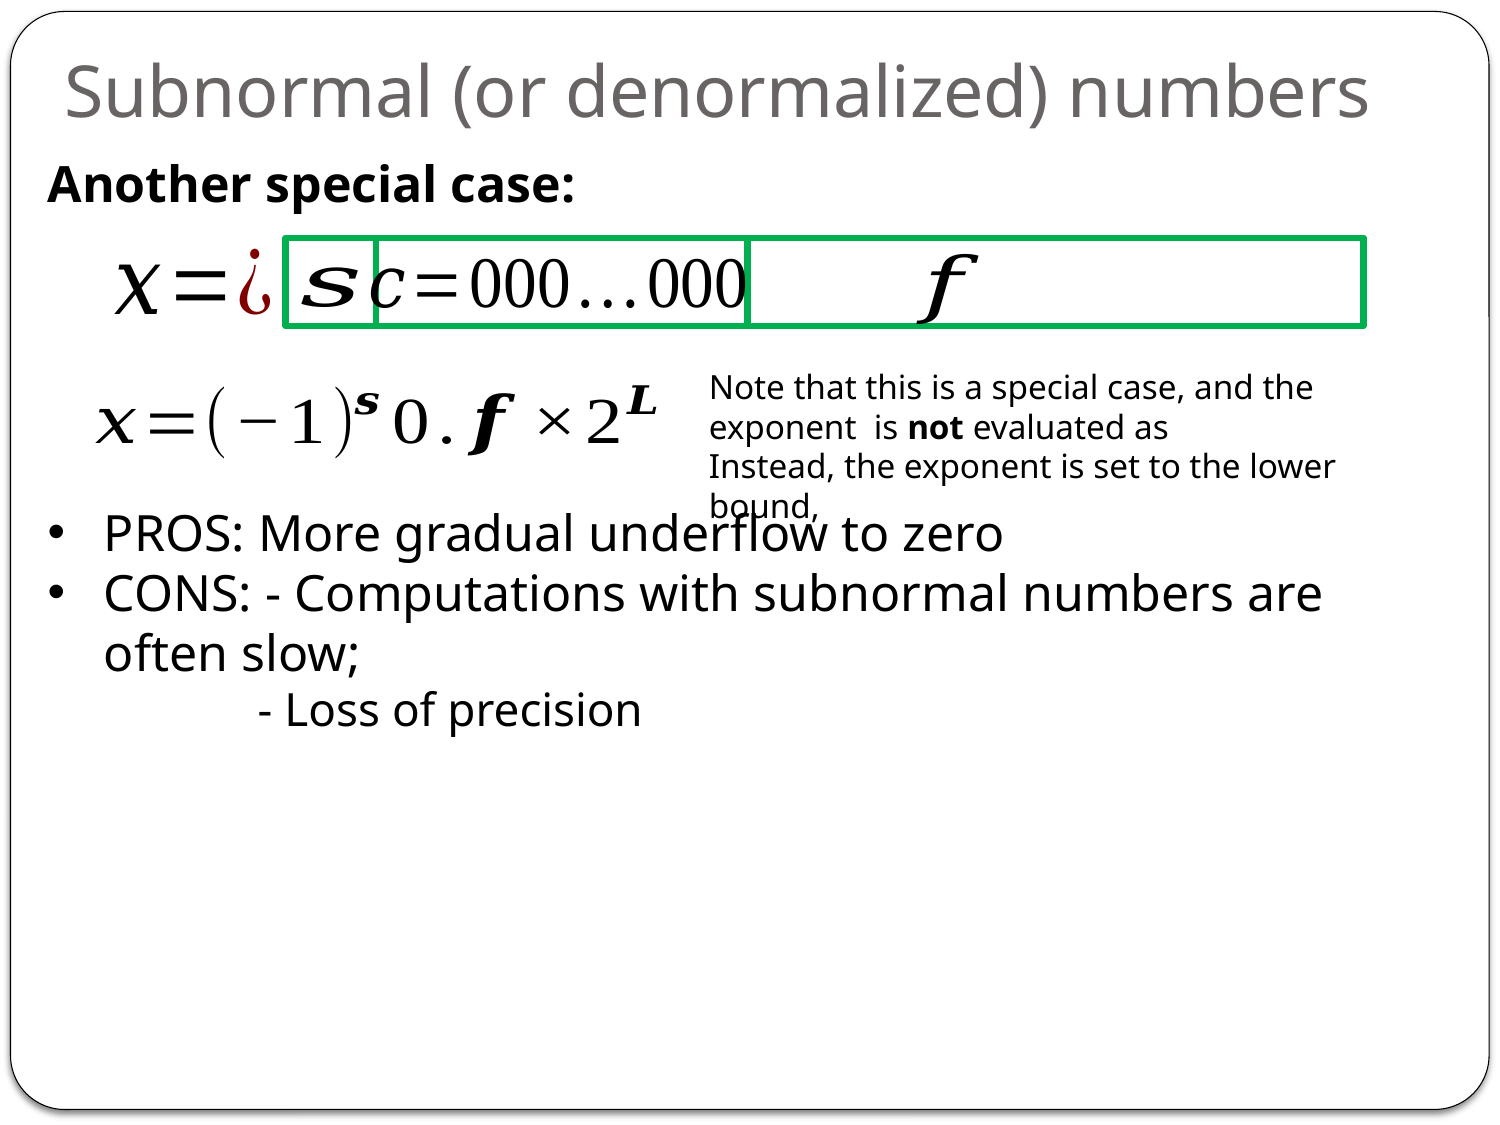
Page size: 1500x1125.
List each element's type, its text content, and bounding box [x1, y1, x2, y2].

text_box Subnormal (or denormalized) numbers [49, 0, 1448, 145]
text_box PROS: More gradual underflow to zero CONS: - Computations with subnormal numbers are often slow; - Loss of precision [32, 493, 1433, 744]
text_box Another special case: [32, 145, 1458, 340]
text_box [285, 237, 1364, 328]
